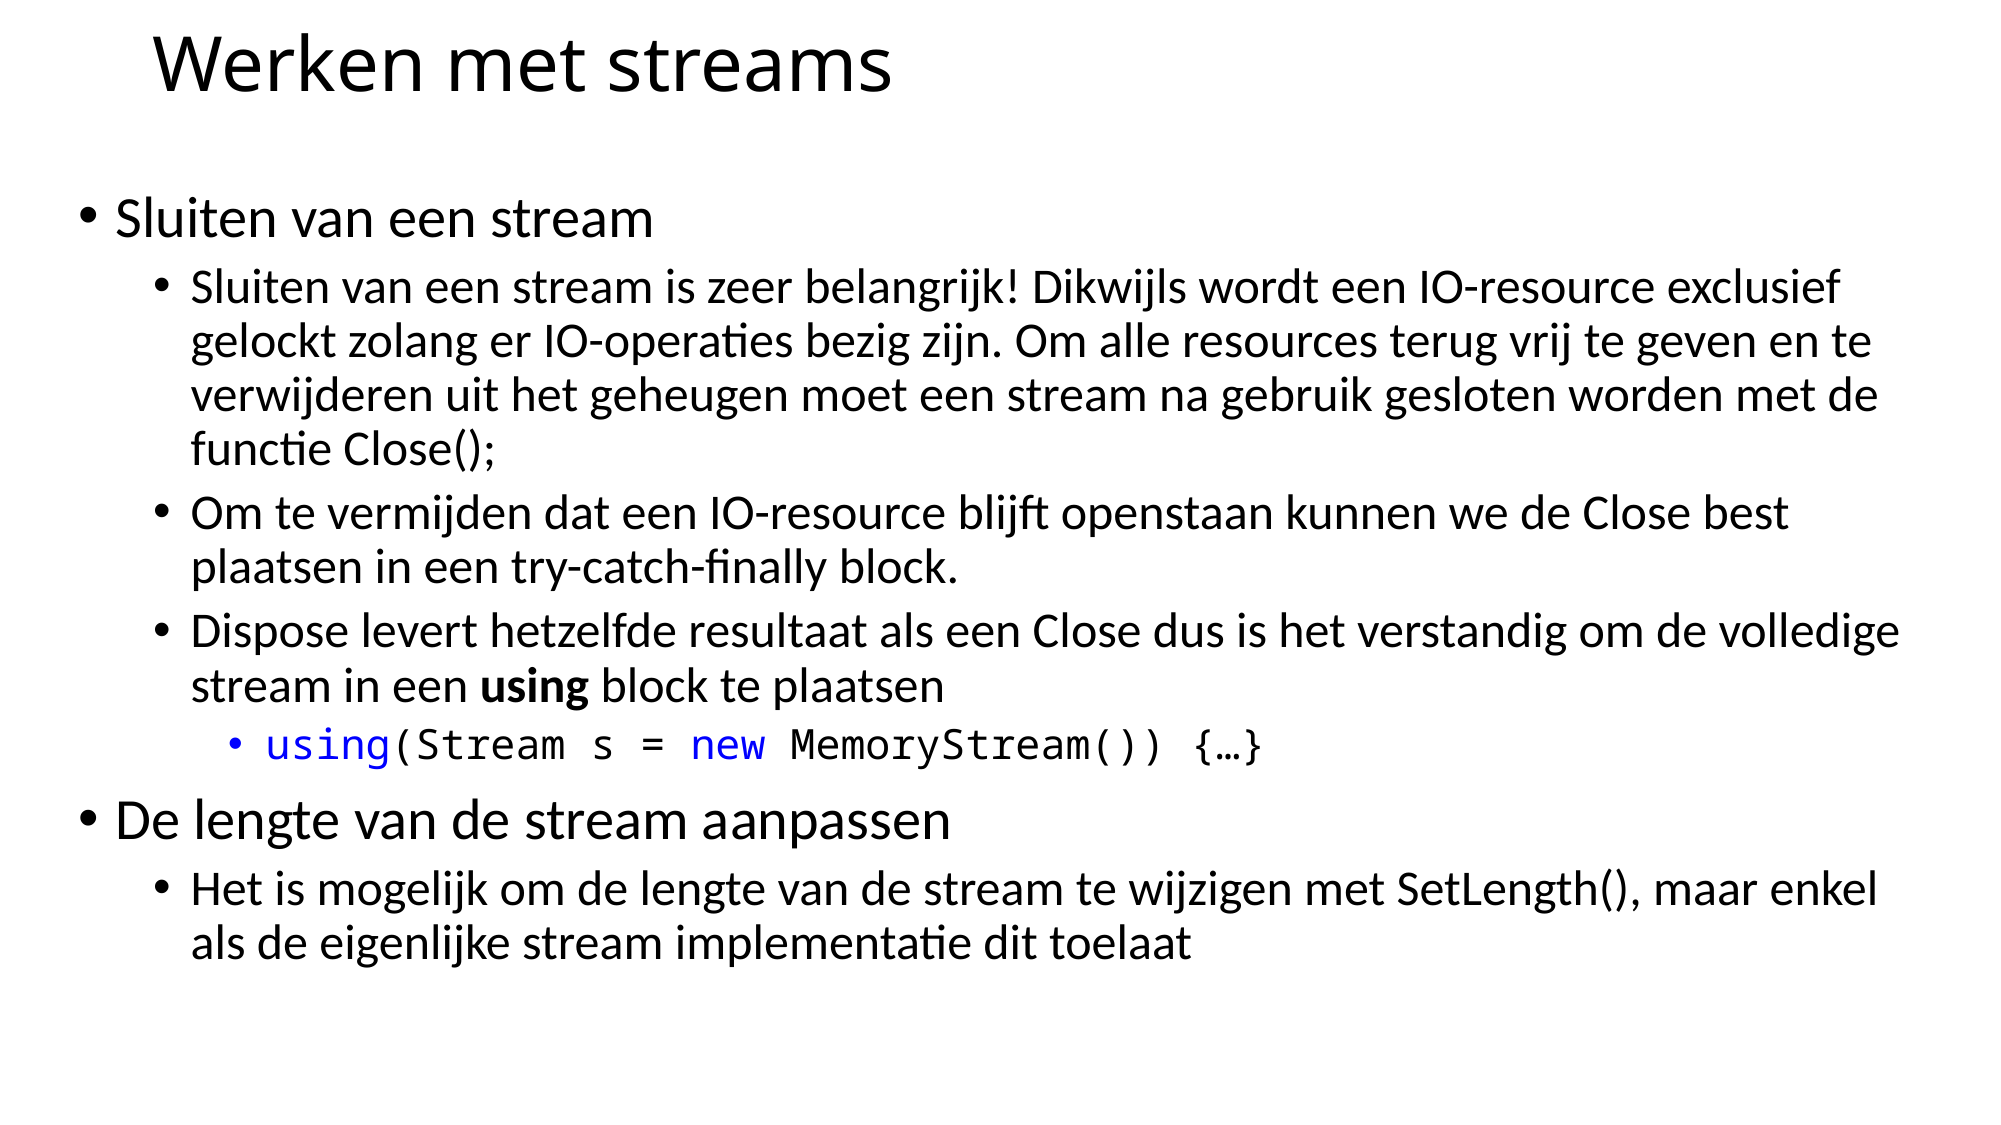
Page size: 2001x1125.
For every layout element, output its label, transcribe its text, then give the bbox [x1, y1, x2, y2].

title Werken met streams [137, 18, 1863, 117]
list Sluiten van een stream Sluiten van een stream is zeer belangrijk! Dikwijls wordt een IO-resource exclusief gelockt zolang er IO-operaties bezig zijn. Om alle resources terug vrij te geven en te verwijderen uit het geheugen moet een stream na gebruik gesloten worden met de functie Close(); Om te vermijden dat een IO-resource blijft openstaan kunnen we de Close best plaatsen in een try-catch-finally block. Dispose levert hetzelfde resultaat als een Close dus is het verstandig om de volledige stream in een using block te plaatsen using(Stream s = new MemoryStream()) {…} De lengte van de stream aanpassen Het is mogelijk om de lengte van de stream te wijzigen met SetLength(), maar enkel als de eigenlijke stream implementatie dit toelaat [63, 179, 1953, 1049]
